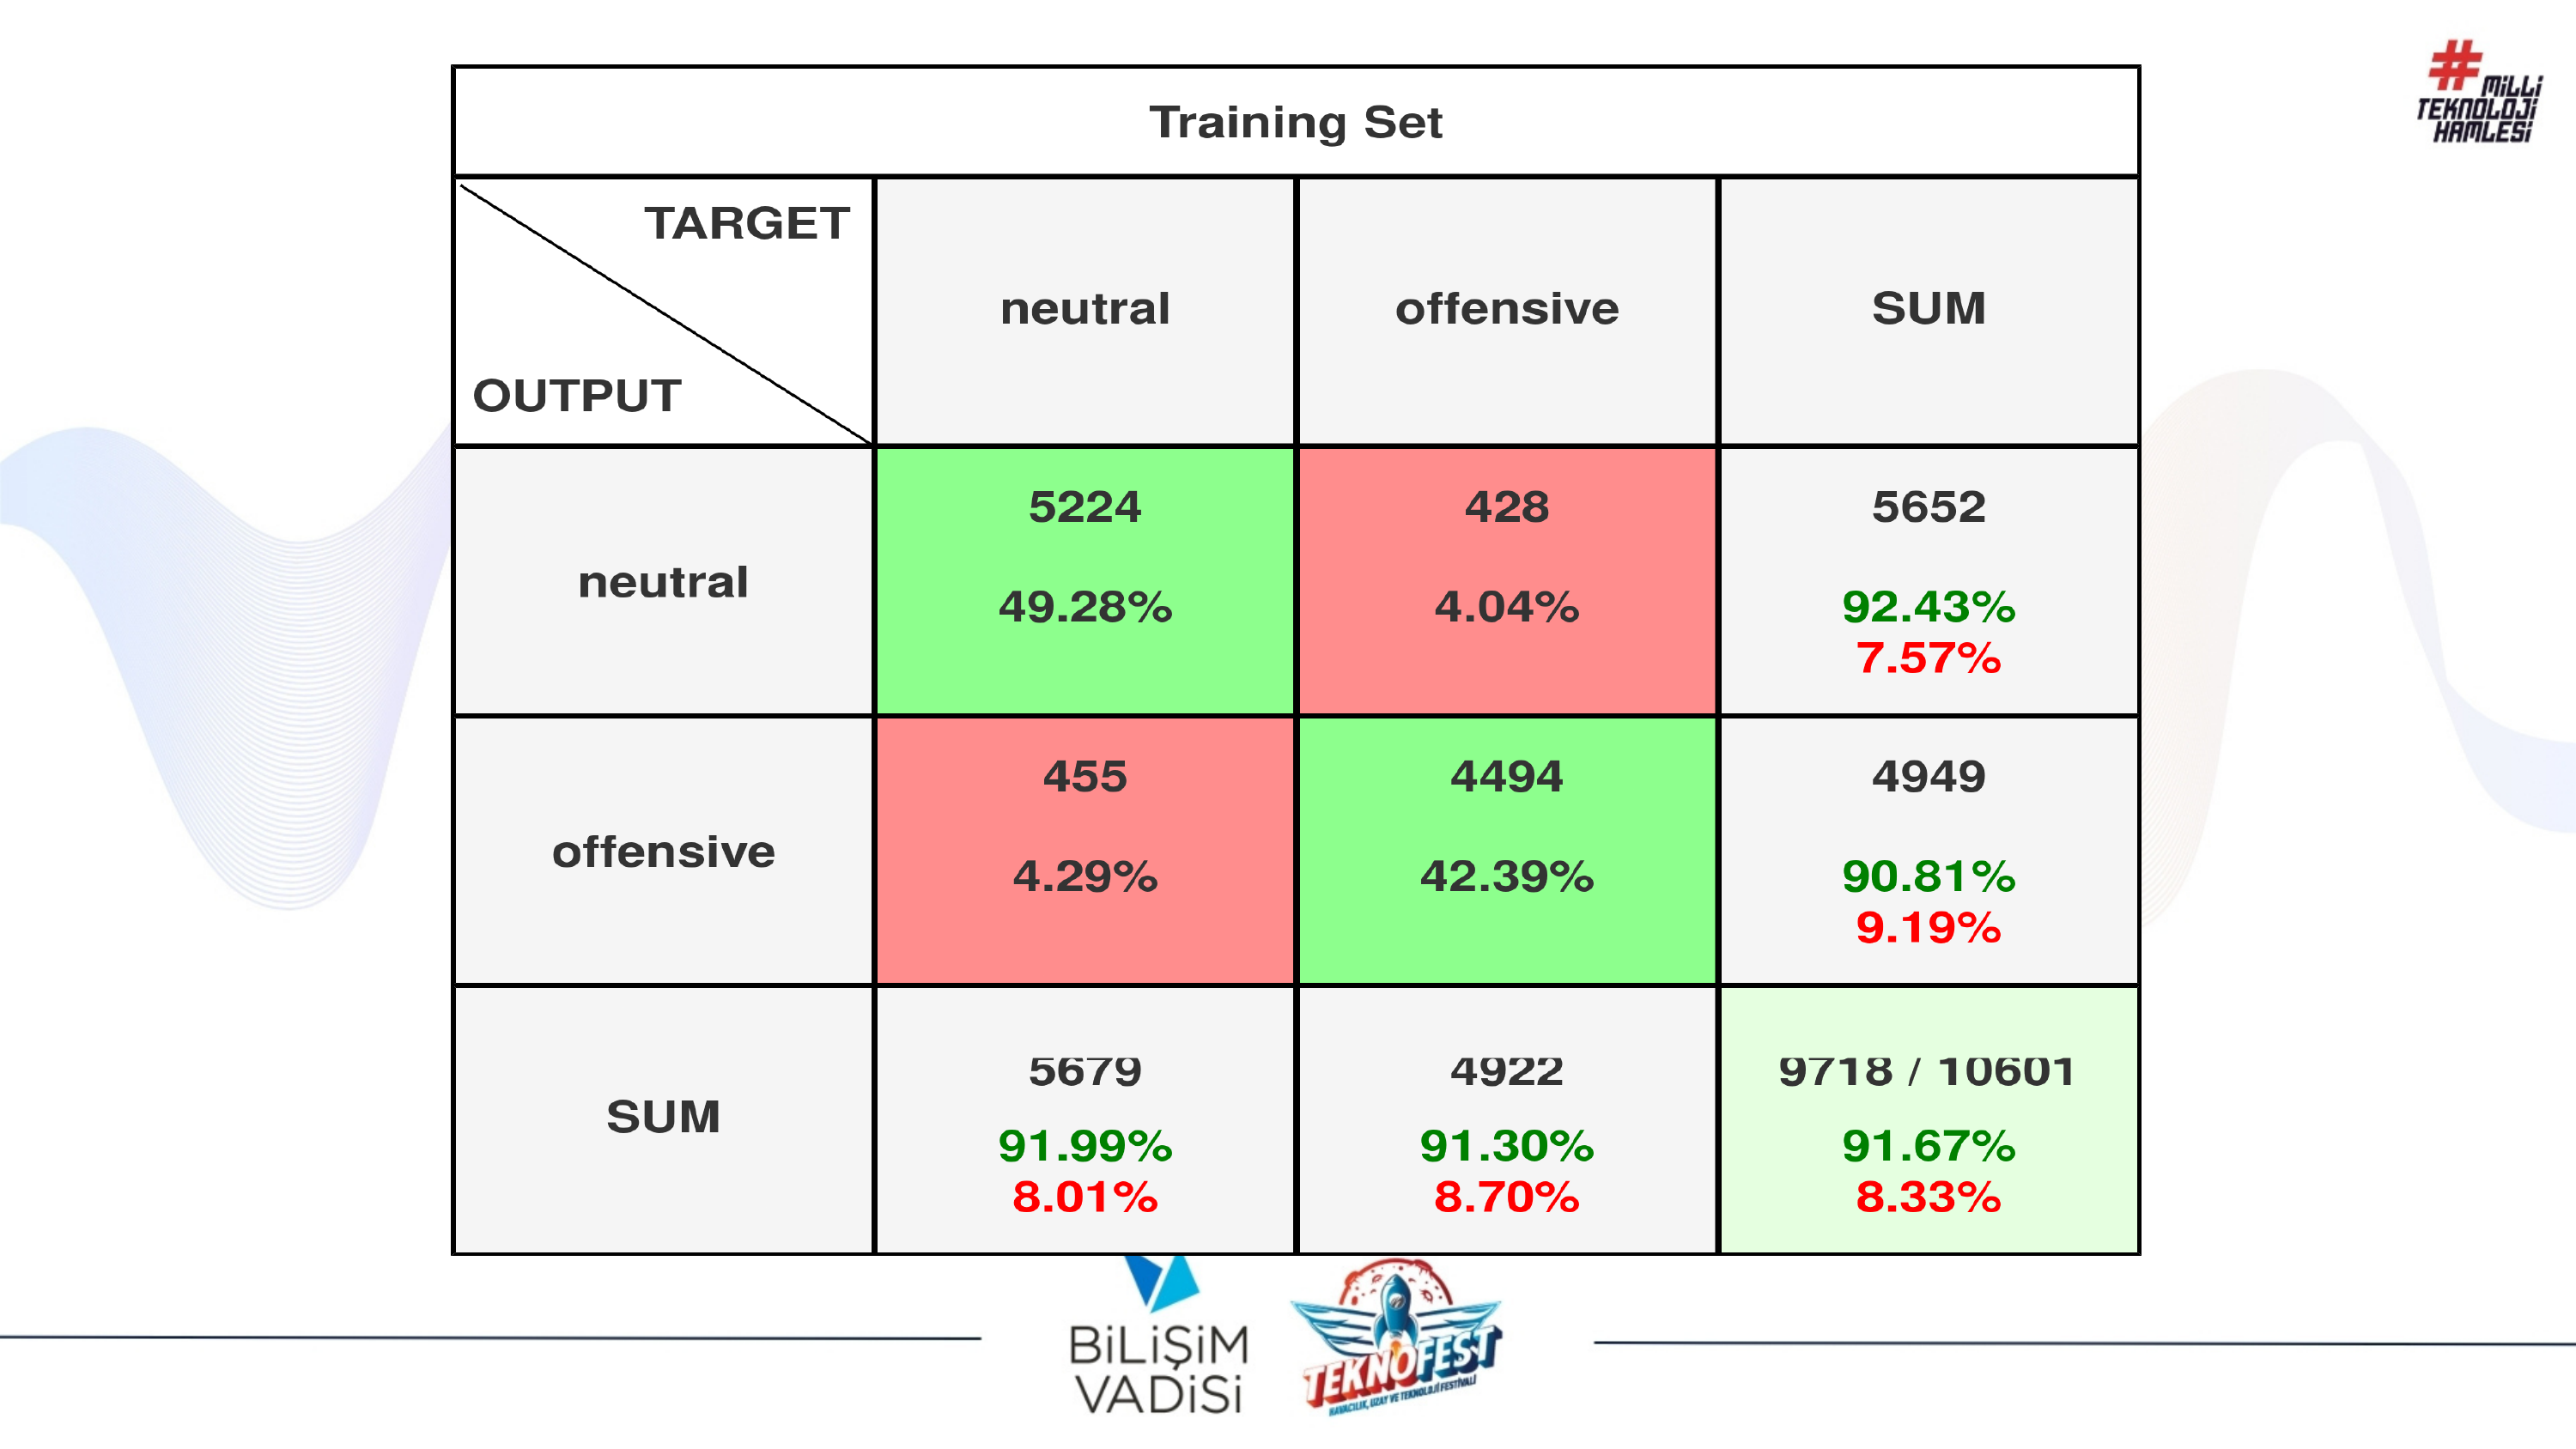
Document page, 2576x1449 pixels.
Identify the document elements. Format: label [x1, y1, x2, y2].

text_box [0, 0, 2576, 1449]
picture [450, 64, 2142, 1256]
